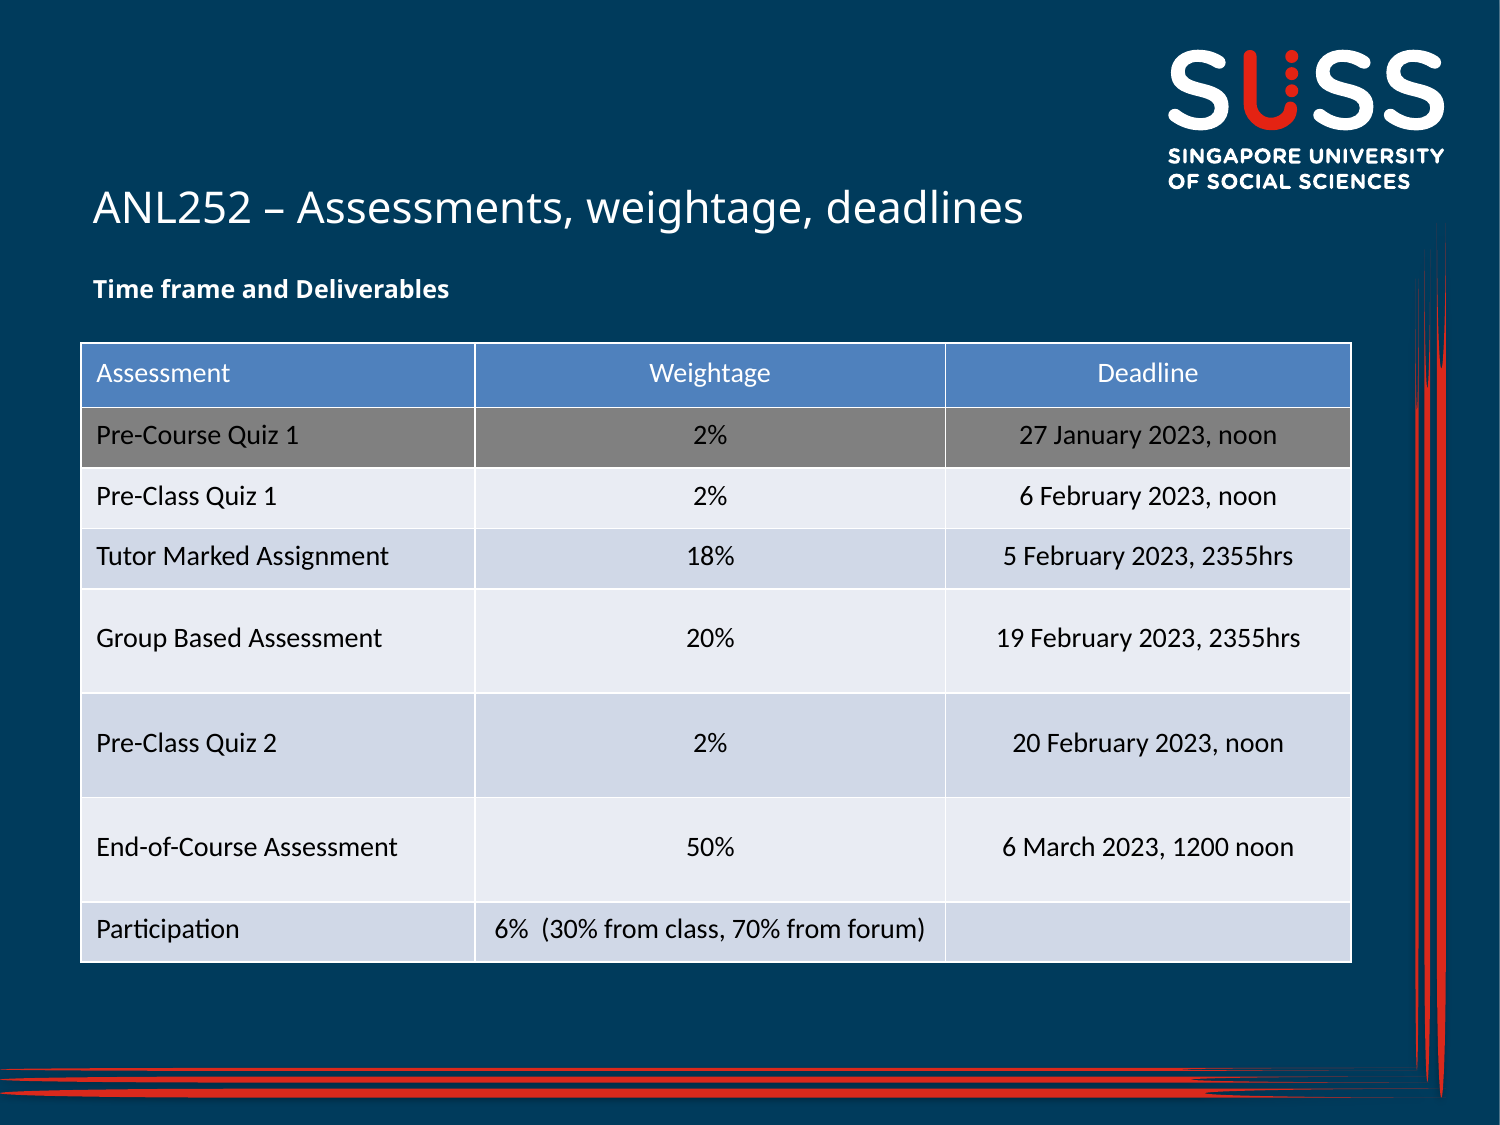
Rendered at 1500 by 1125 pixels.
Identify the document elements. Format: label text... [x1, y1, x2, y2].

table_cell 19 February 2023, 2355hrs [946, 590, 1350, 692]
table_cell 2% [476, 694, 945, 797]
table_cell Participation [82, 903, 474, 961]
table_header Weightage [476, 344, 945, 407]
table_cell 2% [476, 408, 945, 467]
table_cell 6 March 2023, 1200 noon [946, 798, 1350, 901]
table_cell 2% [476, 469, 945, 528]
table_cell 27 January 2023, noon [946, 408, 1350, 467]
table_cell 6% (30% from class, 70% from forum) [476, 903, 945, 961]
table_cell 6 February 2023, noon [946, 469, 1350, 528]
list Time frame and Deliverables [81, 267, 1010, 306]
table_cell 18% [476, 529, 945, 588]
table_cell Tutor Marked Assignment [82, 529, 474, 588]
table_cell Pre-Class Quiz 1 [82, 469, 474, 528]
table_cell 20% [476, 590, 945, 692]
table_cell Pre-Class Quiz 2 [82, 694, 474, 797]
title ANL252 – Assessments, weightage, deadlines [81, 173, 1100, 249]
table_cell End-of-Course Assessment [82, 798, 474, 901]
table_header Deadline [946, 344, 1350, 407]
table_cell 5 February 2023, 2355hrs [946, 529, 1350, 588]
table_cell Group Based Assessment [82, 590, 474, 692]
table_cell 20 February 2023, noon [946, 694, 1350, 797]
table_cell Pre-Course Quiz 1 [82, 408, 474, 467]
table_header Assessment [82, 344, 474, 407]
table_cell [946, 903, 1350, 961]
table_cell 50% [476, 798, 945, 901]
